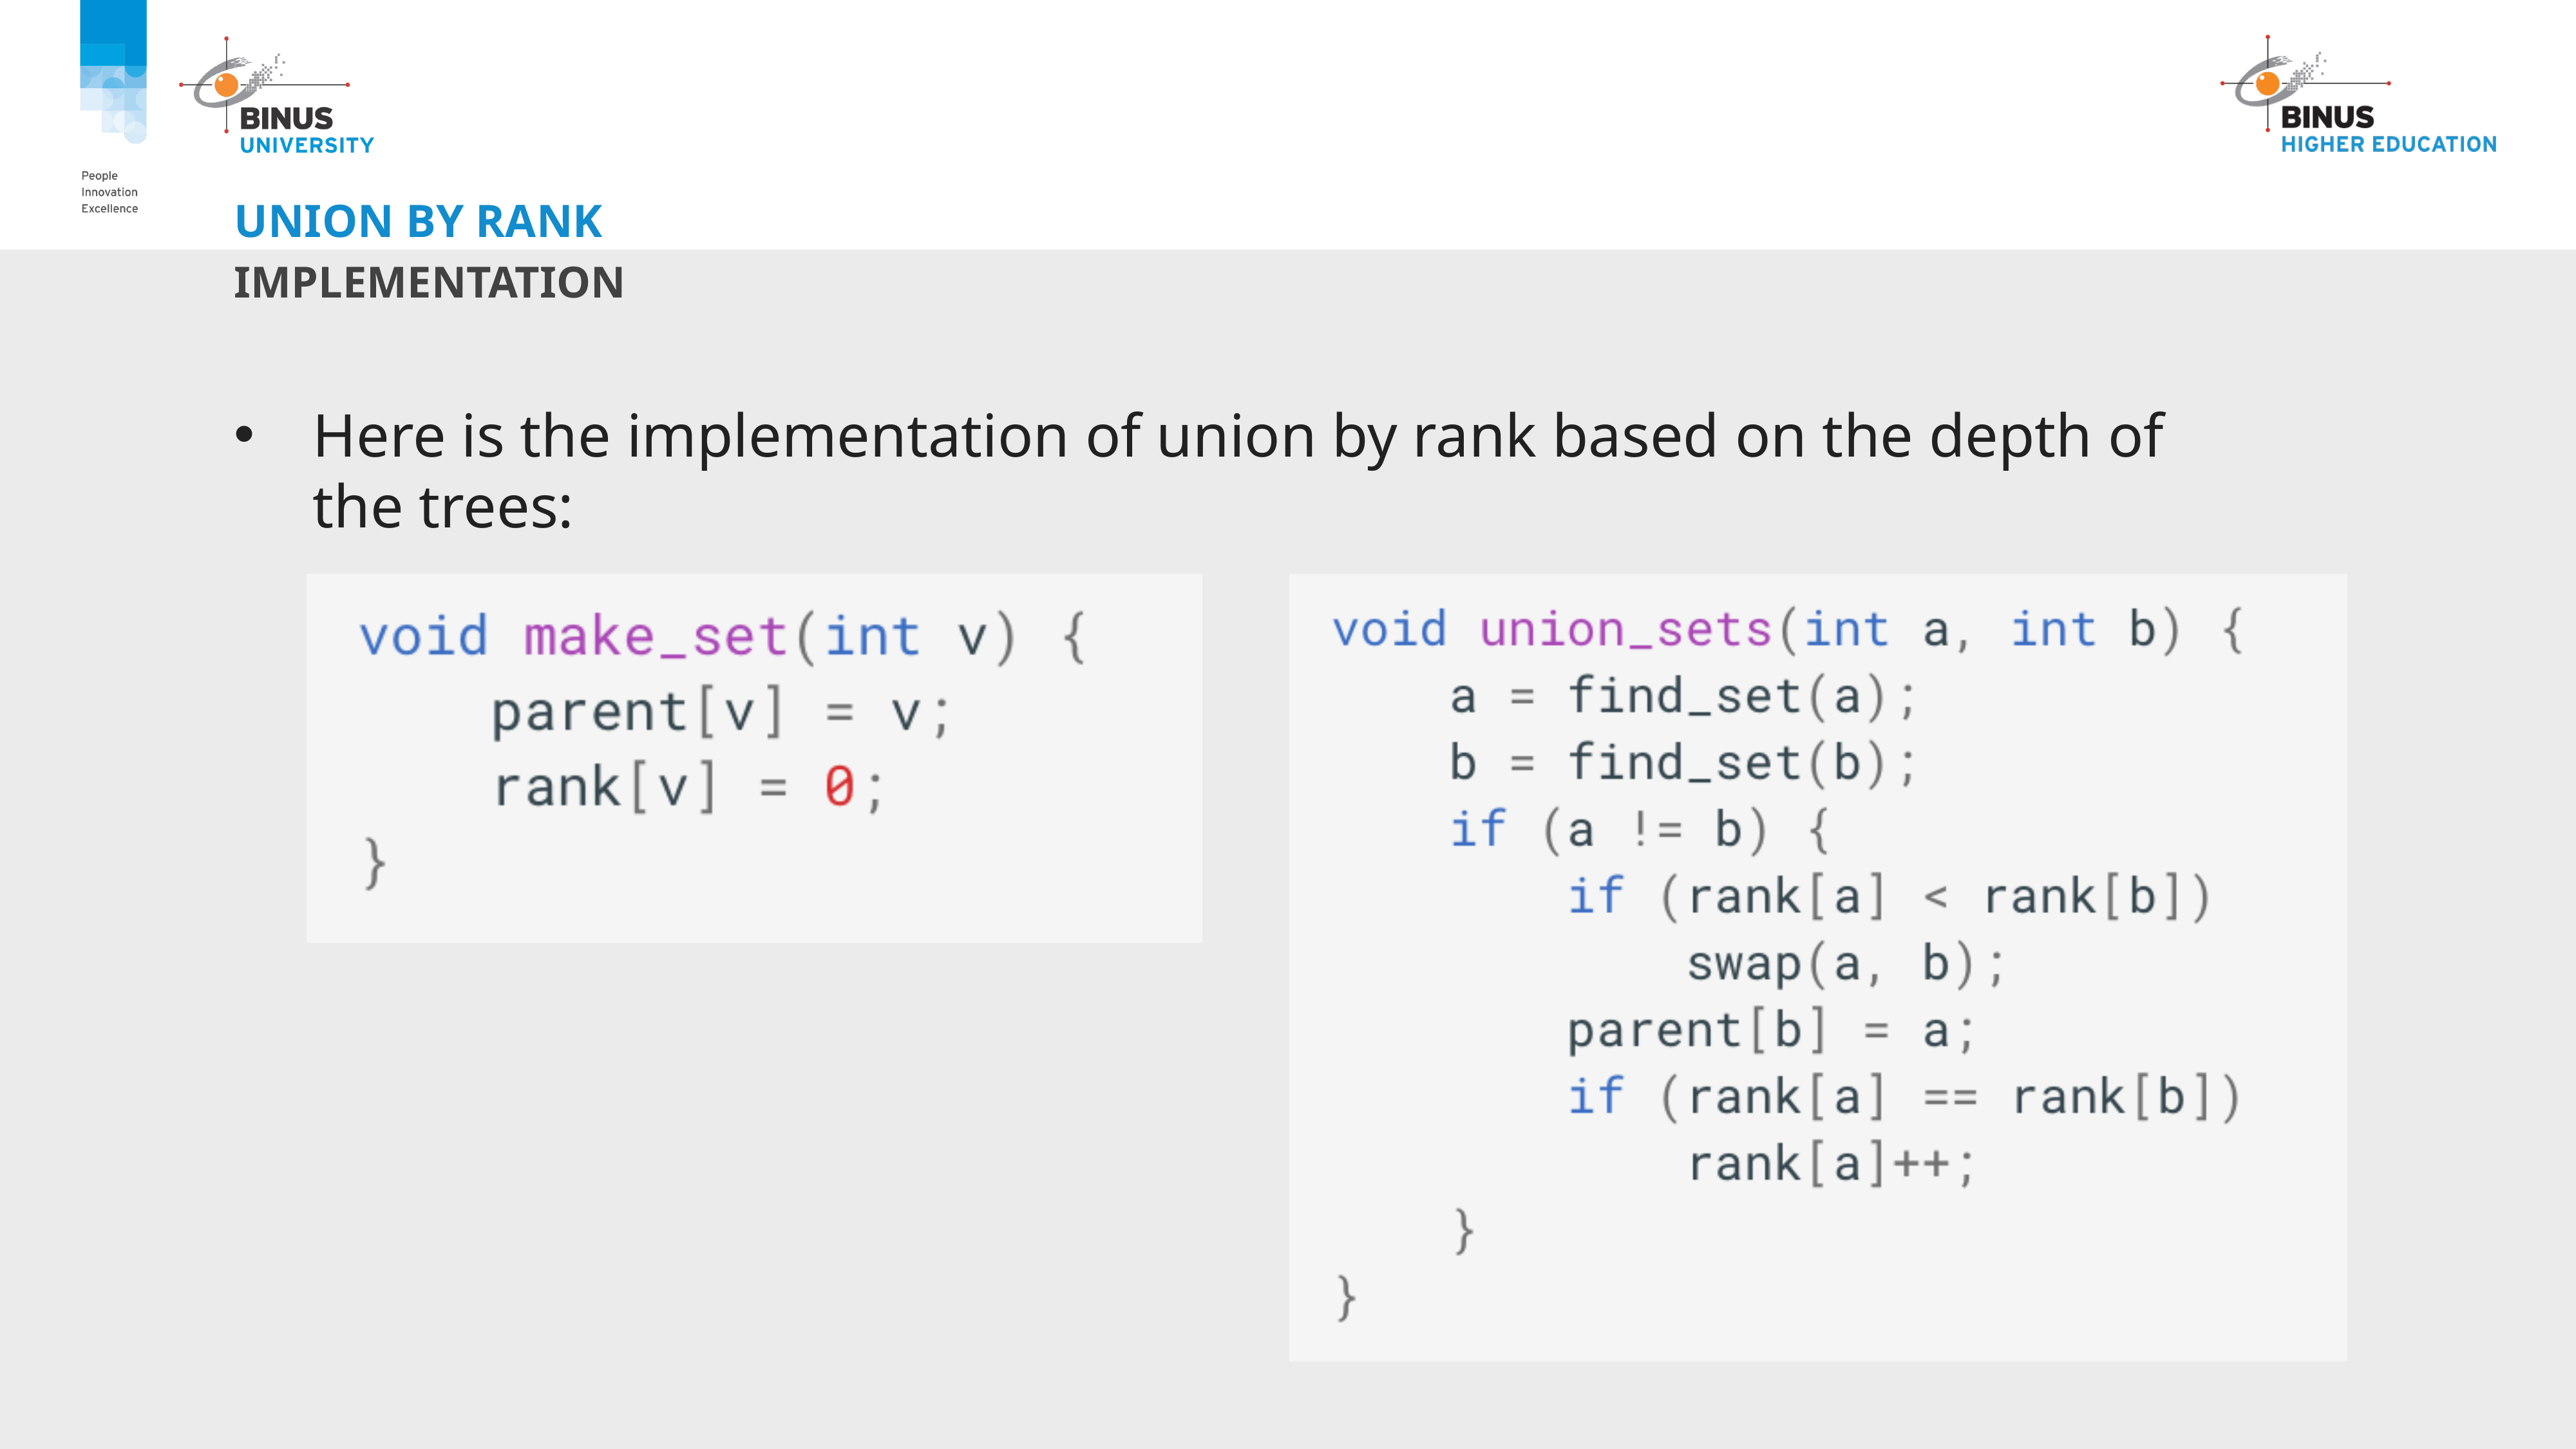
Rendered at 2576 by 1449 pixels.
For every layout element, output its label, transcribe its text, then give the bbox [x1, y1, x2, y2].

list Implementation [228, 255, 1262, 341]
picture [2199, 0, 2496, 156]
picture [80, 66, 147, 144]
title UNION by rank [228, 197, 1784, 252]
picture [174, 25, 374, 161]
picture [1289, 574, 2347, 1362]
picture [81, 146, 146, 213]
picture [307, 574, 1202, 943]
list Here is the implementation of union by rank based on the depth of the trees: [228, 392, 2269, 1252]
